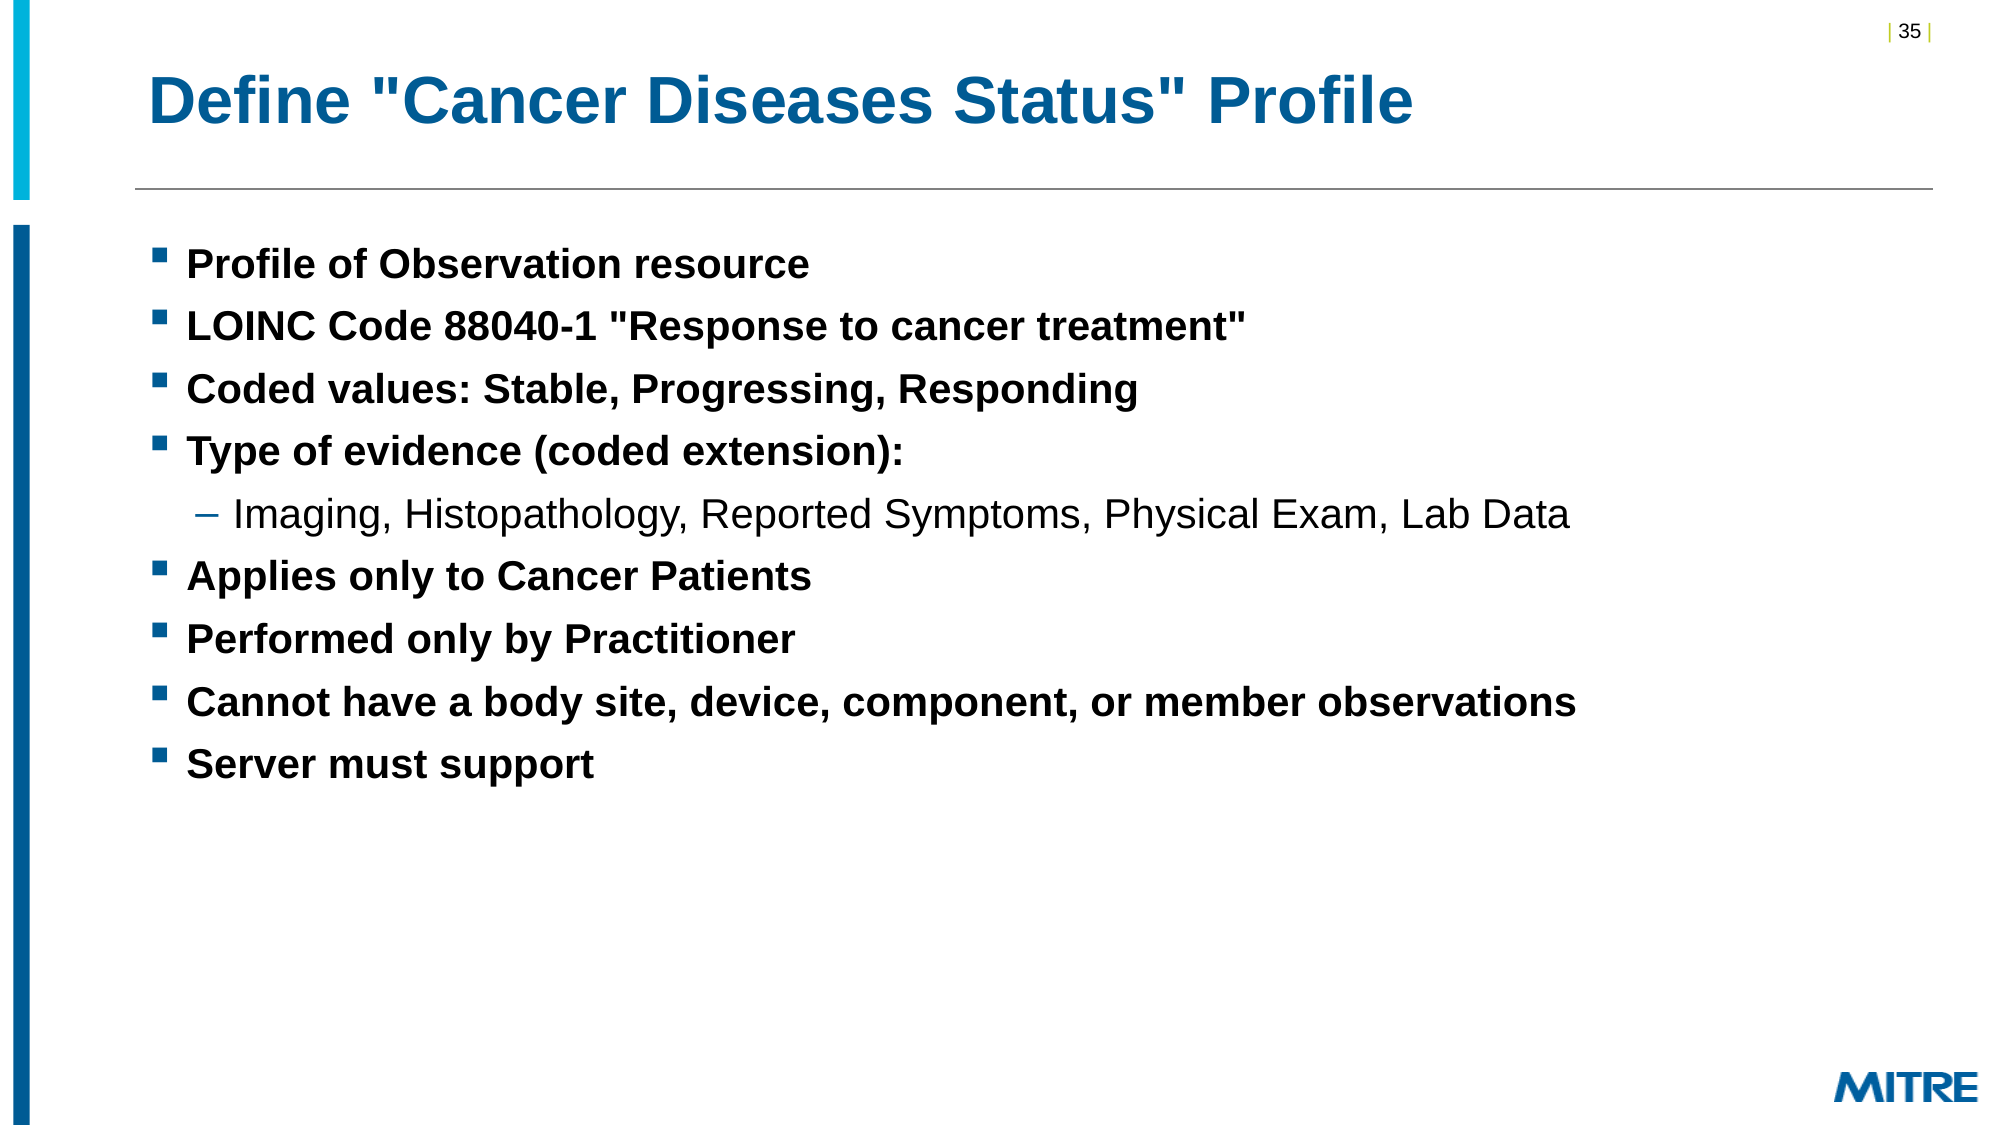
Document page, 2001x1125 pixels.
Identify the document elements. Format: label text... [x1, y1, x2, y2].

title Define "Cancer Diseases Status" Profile [133, 45, 1934, 163]
picture [1834, 1069, 1981, 1109]
list Profile of Observation resource LOINC Code 88040-1 "Response to cancer treatment" Coded values: Stable, Progressing, Responding Type of evidence (coded extension): Imaging, Histopathology, Reported Symptoms, Physical Exam, Lab Data Applies only to Cancer Patients Performed only by Practitioner Cannot have a body site, device, component, or member observations Server must support [133, 229, 1934, 1052]
